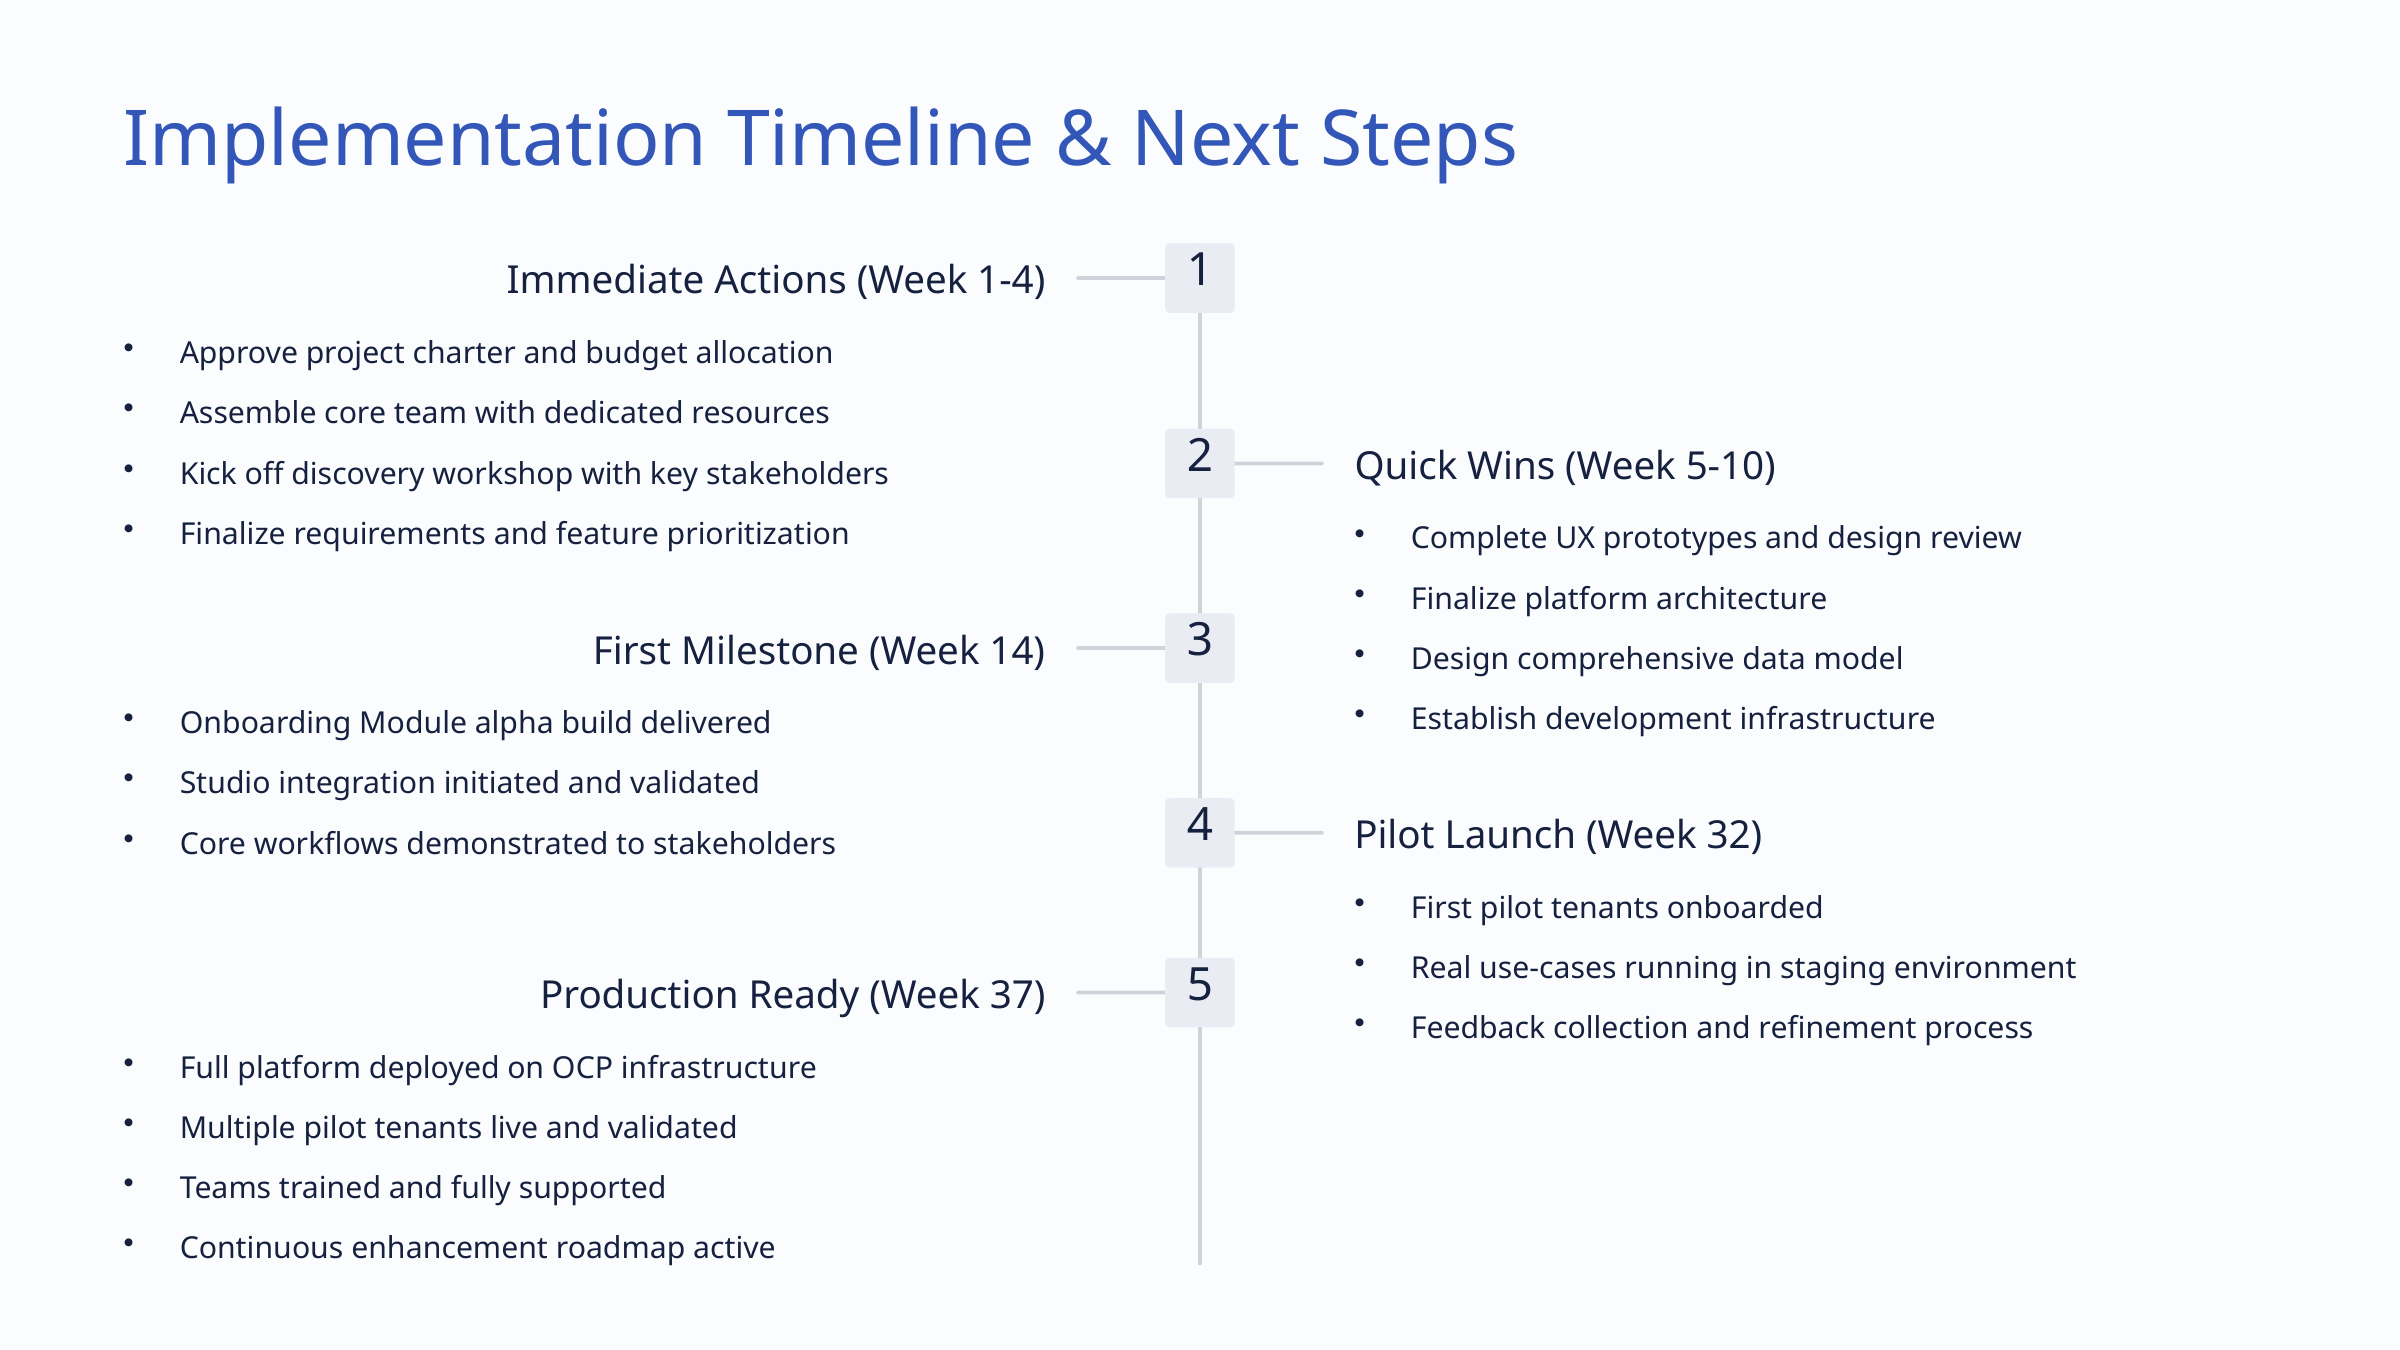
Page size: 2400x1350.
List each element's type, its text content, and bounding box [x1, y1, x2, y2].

text_box [1198, 1028, 1202, 1266]
text_box 4 [1176, 803, 1224, 862]
text_box [1235, 461, 1324, 466]
text_box Assemble core team with dedicated resources [123, 380, 1046, 431]
text_box 2 [1176, 434, 1224, 493]
text_box [1165, 428, 1235, 499]
text_box First Milestone (Week 14) [584, 623, 1046, 673]
text_box Immediate Actions (Week 1-4) [496, 253, 1046, 303]
text_box First pilot tenants onboarded [1354, 875, 2277, 925]
text_box [1165, 798, 1235, 868]
text_box 3 [1176, 619, 1224, 678]
text_box Kick off discovery workshop with key stakeholders [123, 441, 1046, 491]
text_box Finalize requirements and feature prioritization [123, 501, 1046, 551]
text_box Multiple pilot tenants live and validated [123, 1095, 1046, 1145]
text_box Onboarding Module alpha build delivered [123, 690, 1046, 741]
text_box Continuous enhancement roadmap active [123, 1216, 1046, 1266]
text_box [1076, 646, 1165, 650]
text_box [1165, 957, 1235, 1028]
text_box Full platform deployed on OCP infrastructure [123, 1035, 1046, 1085]
text_box Studio integration initiated and validated [123, 751, 1046, 801]
text_box Real use-cases running in staging environment [1354, 935, 2277, 986]
text_box Establish development infrastructure [1354, 686, 2277, 737]
text_box Quick Wins (Week 5-10) [1354, 439, 1789, 488]
text_box 1 [1176, 249, 1224, 307]
text_box Production Ready (Week 37) [532, 968, 1046, 1017]
text_box Finalize platform architecture [1354, 566, 2277, 616]
text_box Complete UX prototypes and design review [1354, 506, 2277, 556]
text_box [1198, 683, 1202, 798]
text_box Core workflows demonstrated to stakeholders [123, 811, 1046, 861]
text_box [1165, 243, 1235, 313]
text_box Implementation Timeline & Next Steps [123, 84, 1533, 182]
text_box Feedback collection and refinement process [1354, 995, 2277, 1046]
text_box [1198, 868, 1202, 957]
text_box Pilot Launch (Week 32) [1354, 808, 1776, 857]
text_box 5 [1176, 963, 1224, 1022]
text_box [1076, 990, 1165, 995]
text_box [1076, 276, 1165, 280]
text_box [1198, 313, 1202, 428]
text_box [1235, 830, 1324, 835]
text_box [1198, 499, 1202, 613]
text_box Approve project charter and budget allocation [123, 320, 1046, 371]
text_box Design comprehensive data model [1354, 626, 2277, 676]
text_box Teams trained and fully supported [123, 1155, 1046, 1206]
text_box [1165, 613, 1235, 683]
